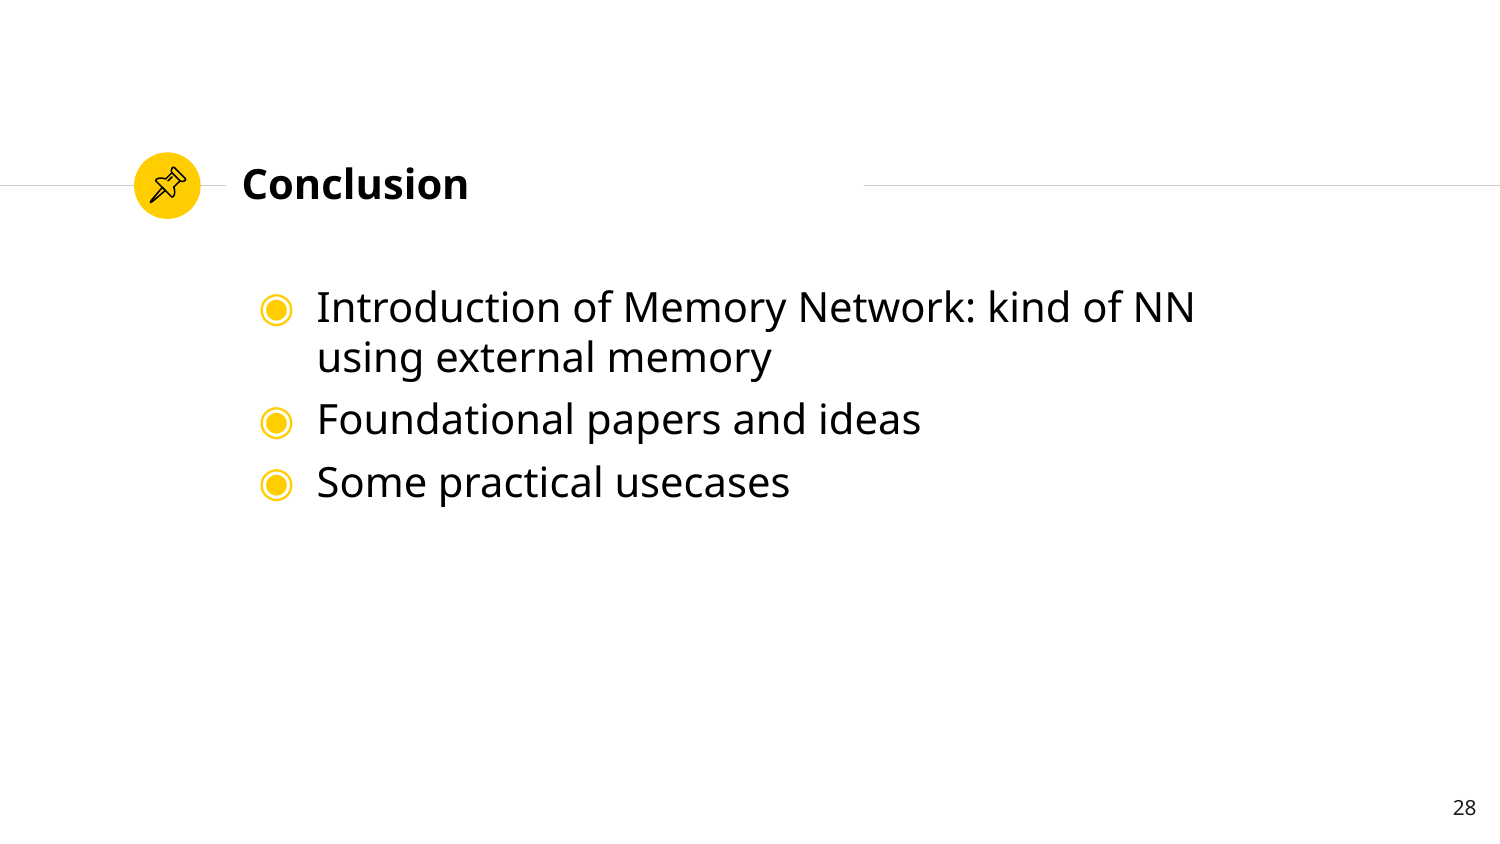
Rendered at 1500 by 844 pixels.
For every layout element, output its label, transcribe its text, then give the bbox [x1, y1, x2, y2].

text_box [150, 166, 186, 203]
slide_number 28 [1401, 779, 1492, 844]
title Conclusion [226, 146, 863, 219]
list Introduction of Memory Network: kind of NN using external memory Foundational papers and ideas Some practical usecases [226, 265, 1306, 796]
